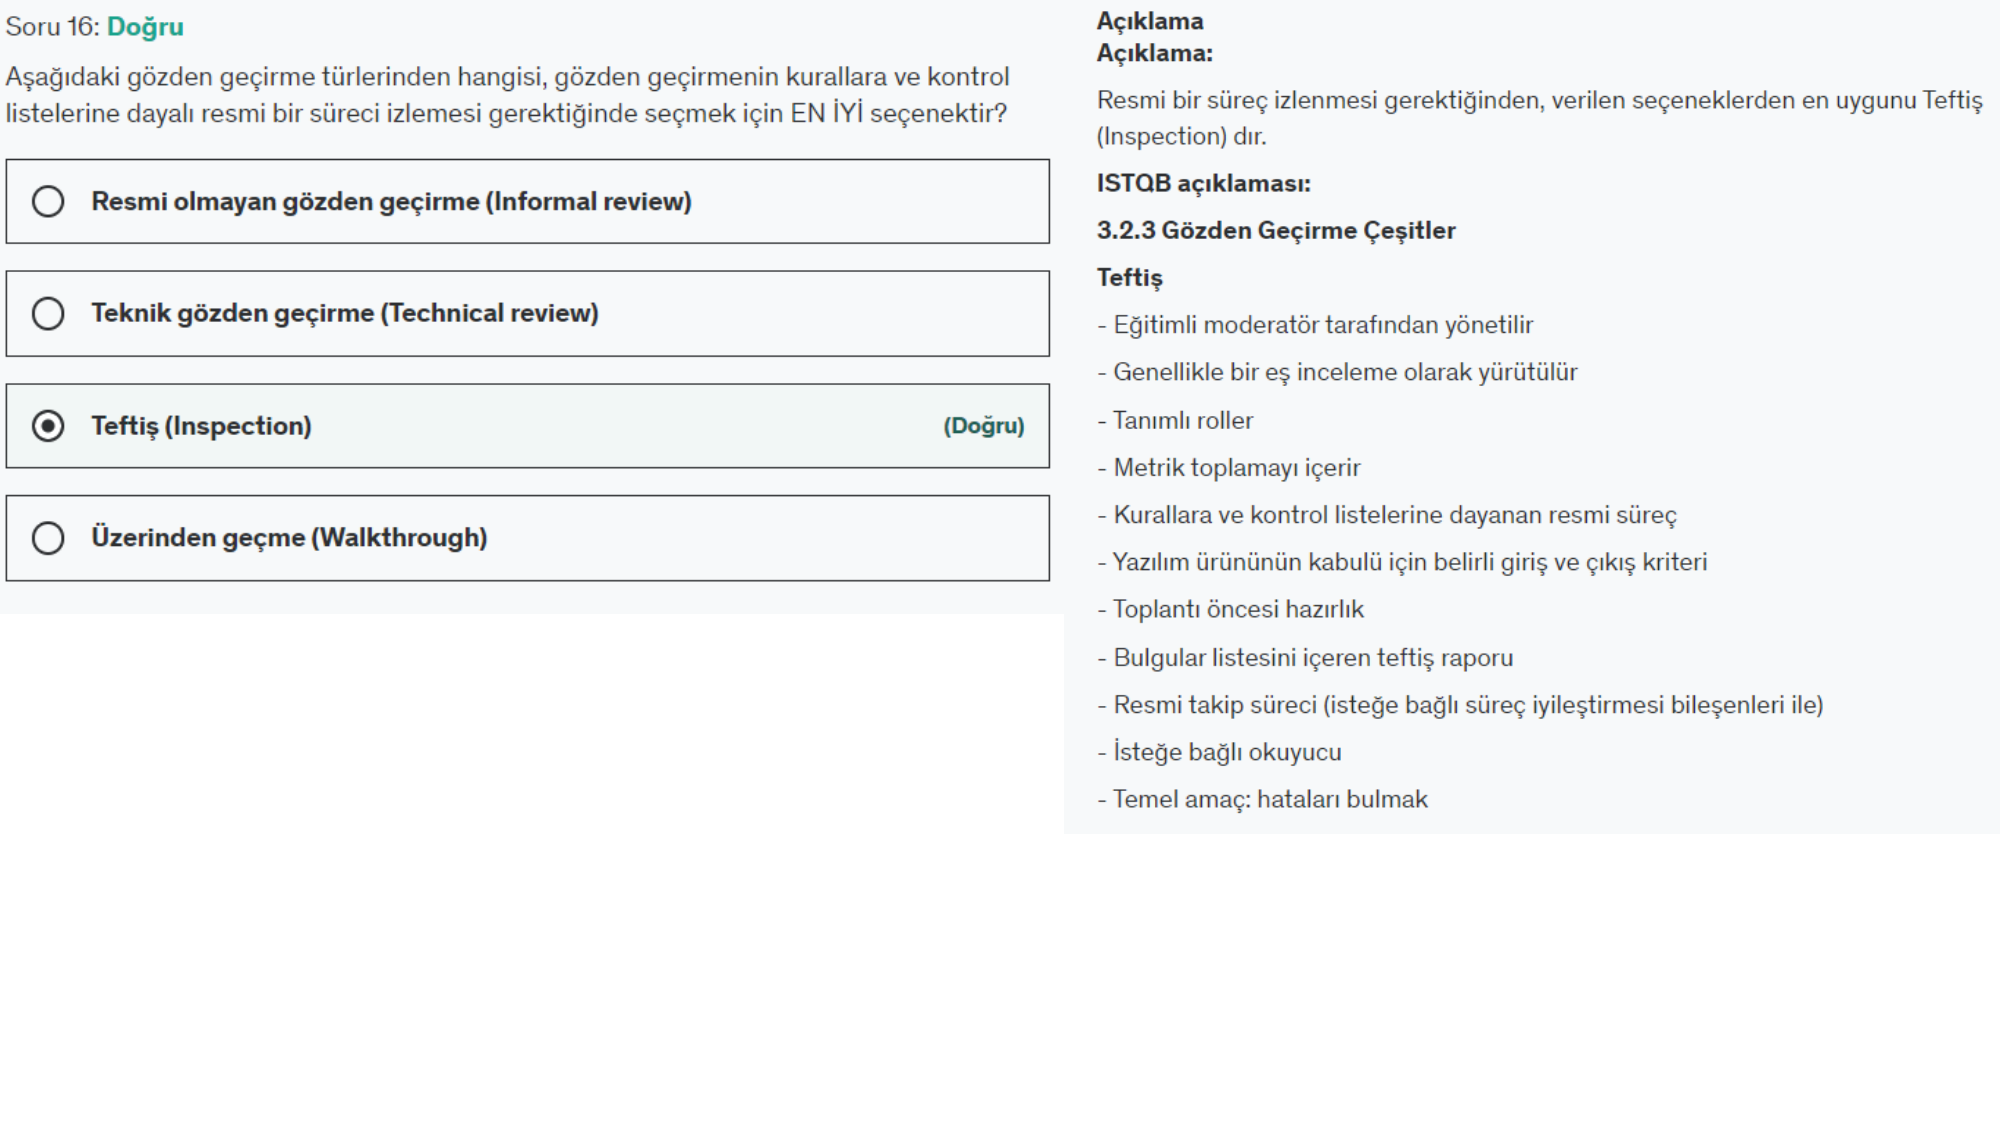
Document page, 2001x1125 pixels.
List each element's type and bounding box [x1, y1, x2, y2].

picture [1064, 0, 2000, 834]
list [0, 0, 1064, 614]
